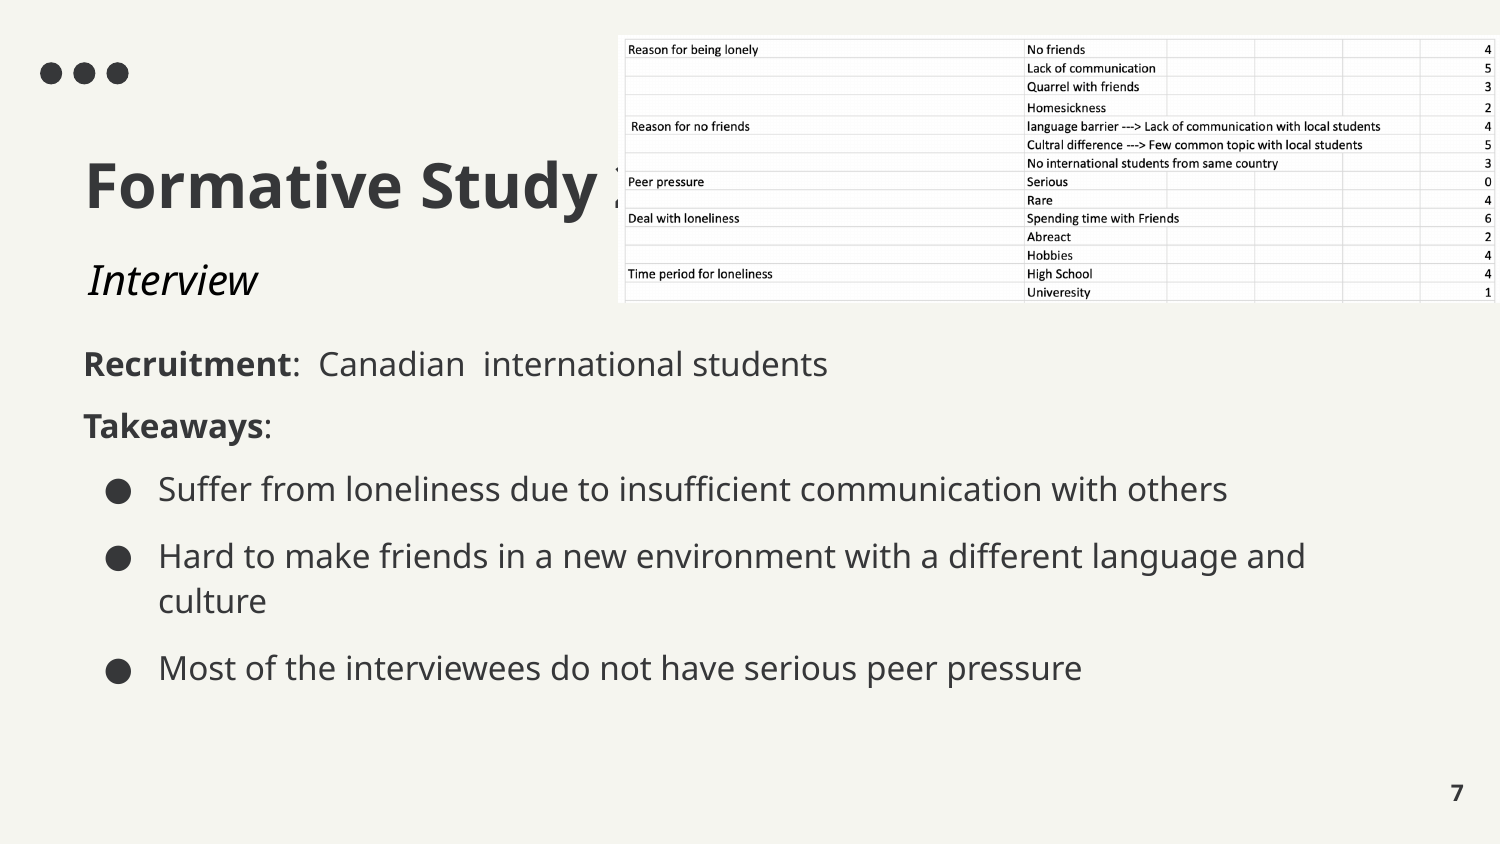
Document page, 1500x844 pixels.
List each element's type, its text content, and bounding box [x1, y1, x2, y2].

subtitle Recruitment: Canadian international students Takeaways: Suffer from loneliness due to insufficient communication with others Hard to make friends in a new environment with a different language and culture Most of the interviewees do not have serious peer pressure [83, 337, 1417, 763]
title Formative Study 2 [84, 106, 613, 223]
text_box Interview [73, 239, 774, 320]
slide_number ‹#› [1374, 779, 1464, 809]
picture [618, 34, 1500, 304]
